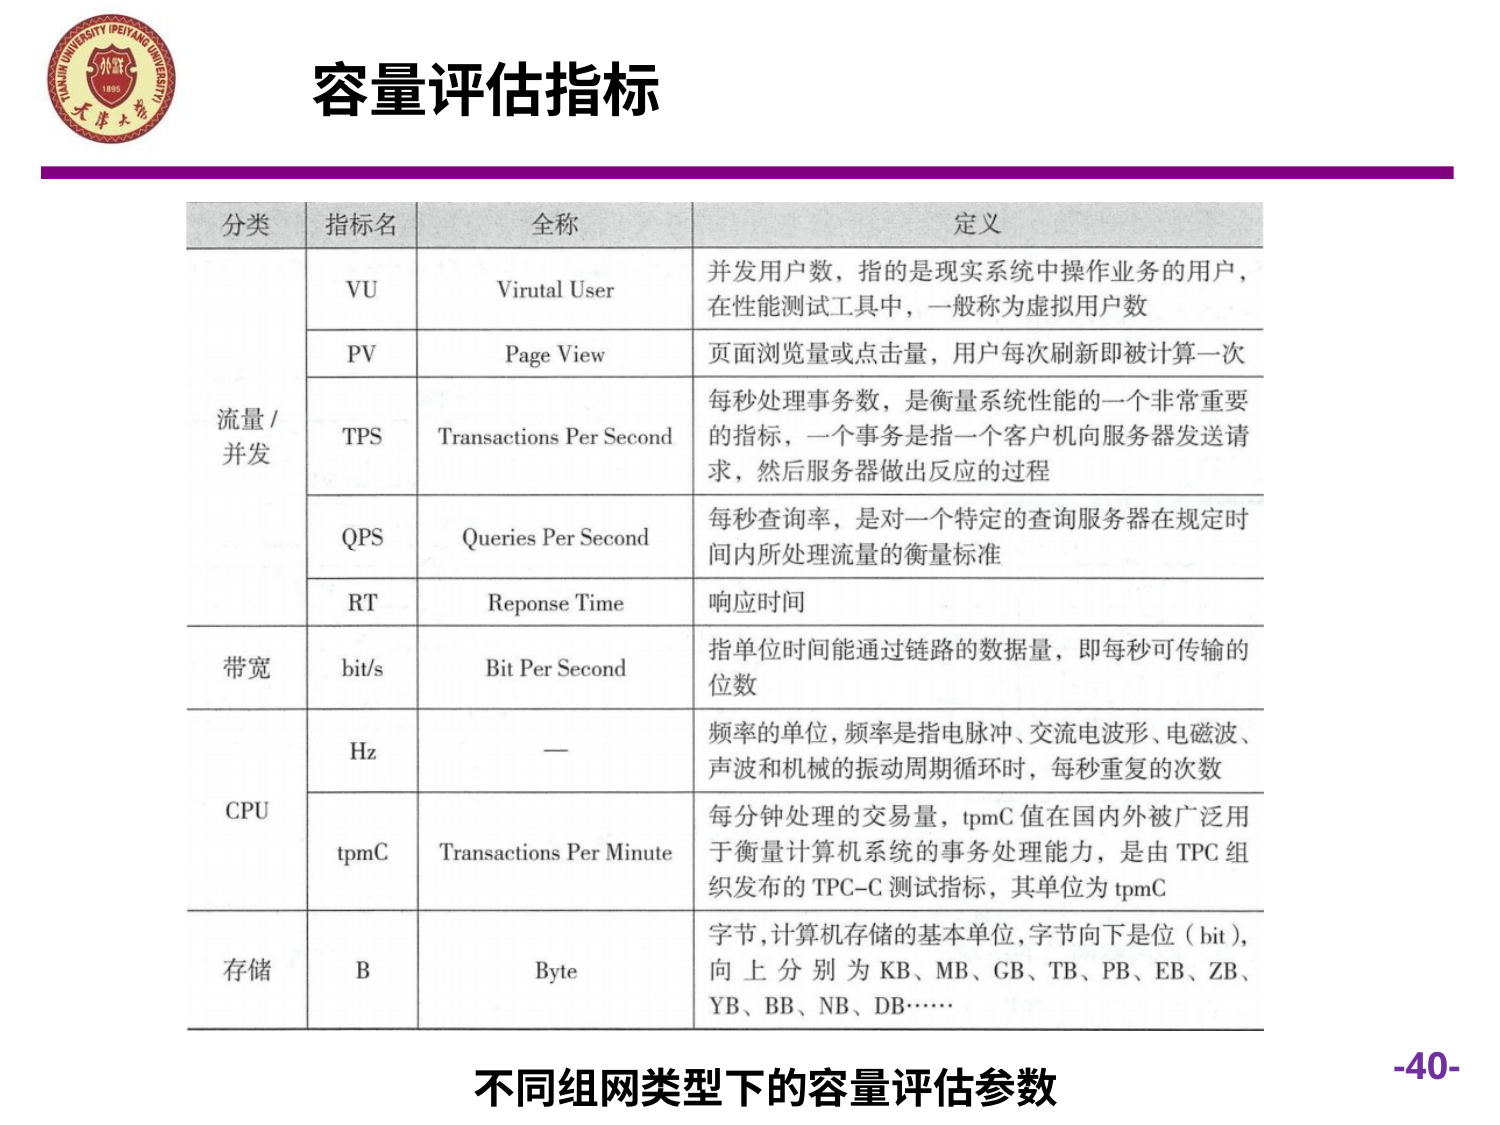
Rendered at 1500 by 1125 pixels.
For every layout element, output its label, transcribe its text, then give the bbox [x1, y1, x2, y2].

picture [185, 201, 1264, 1031]
text_box 容量评估指标 [89, 45, 883, 131]
text_box 不同组网类型下的容量评估参数 [444, 1054, 1088, 1120]
picture [0, 0, 211, 159]
